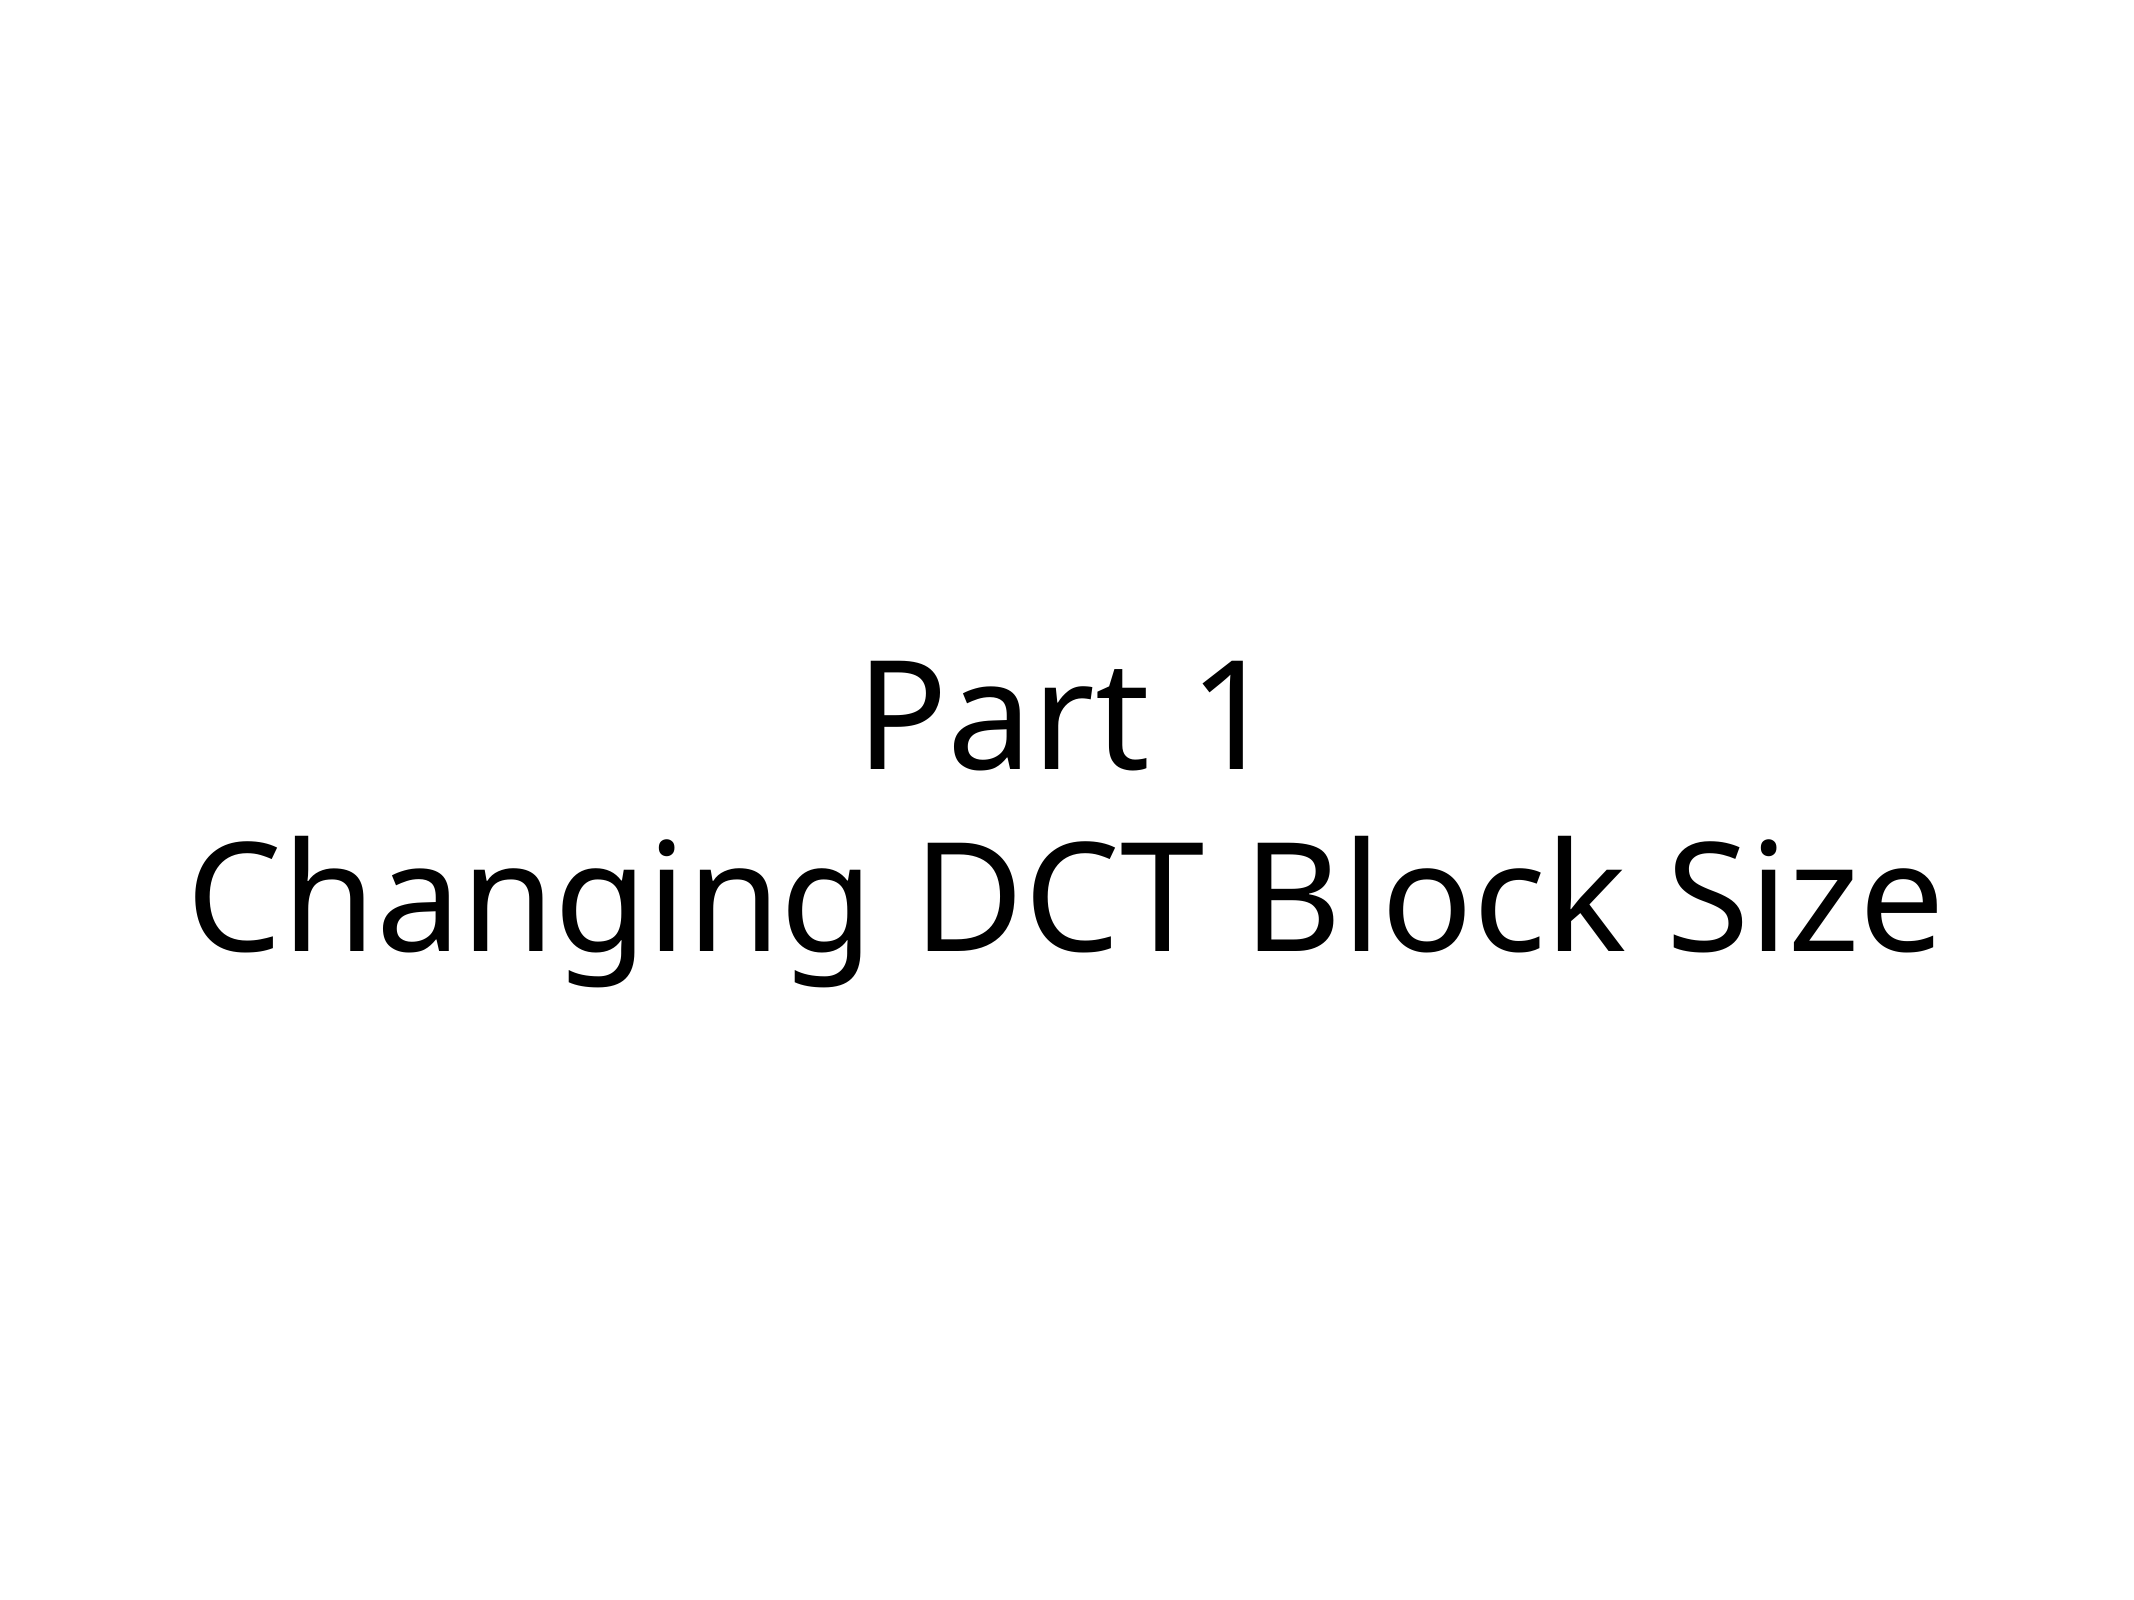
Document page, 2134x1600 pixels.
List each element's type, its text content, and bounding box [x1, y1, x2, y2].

title Part 1 Changing DCT Block Size [151, 528, 1982, 1072]
